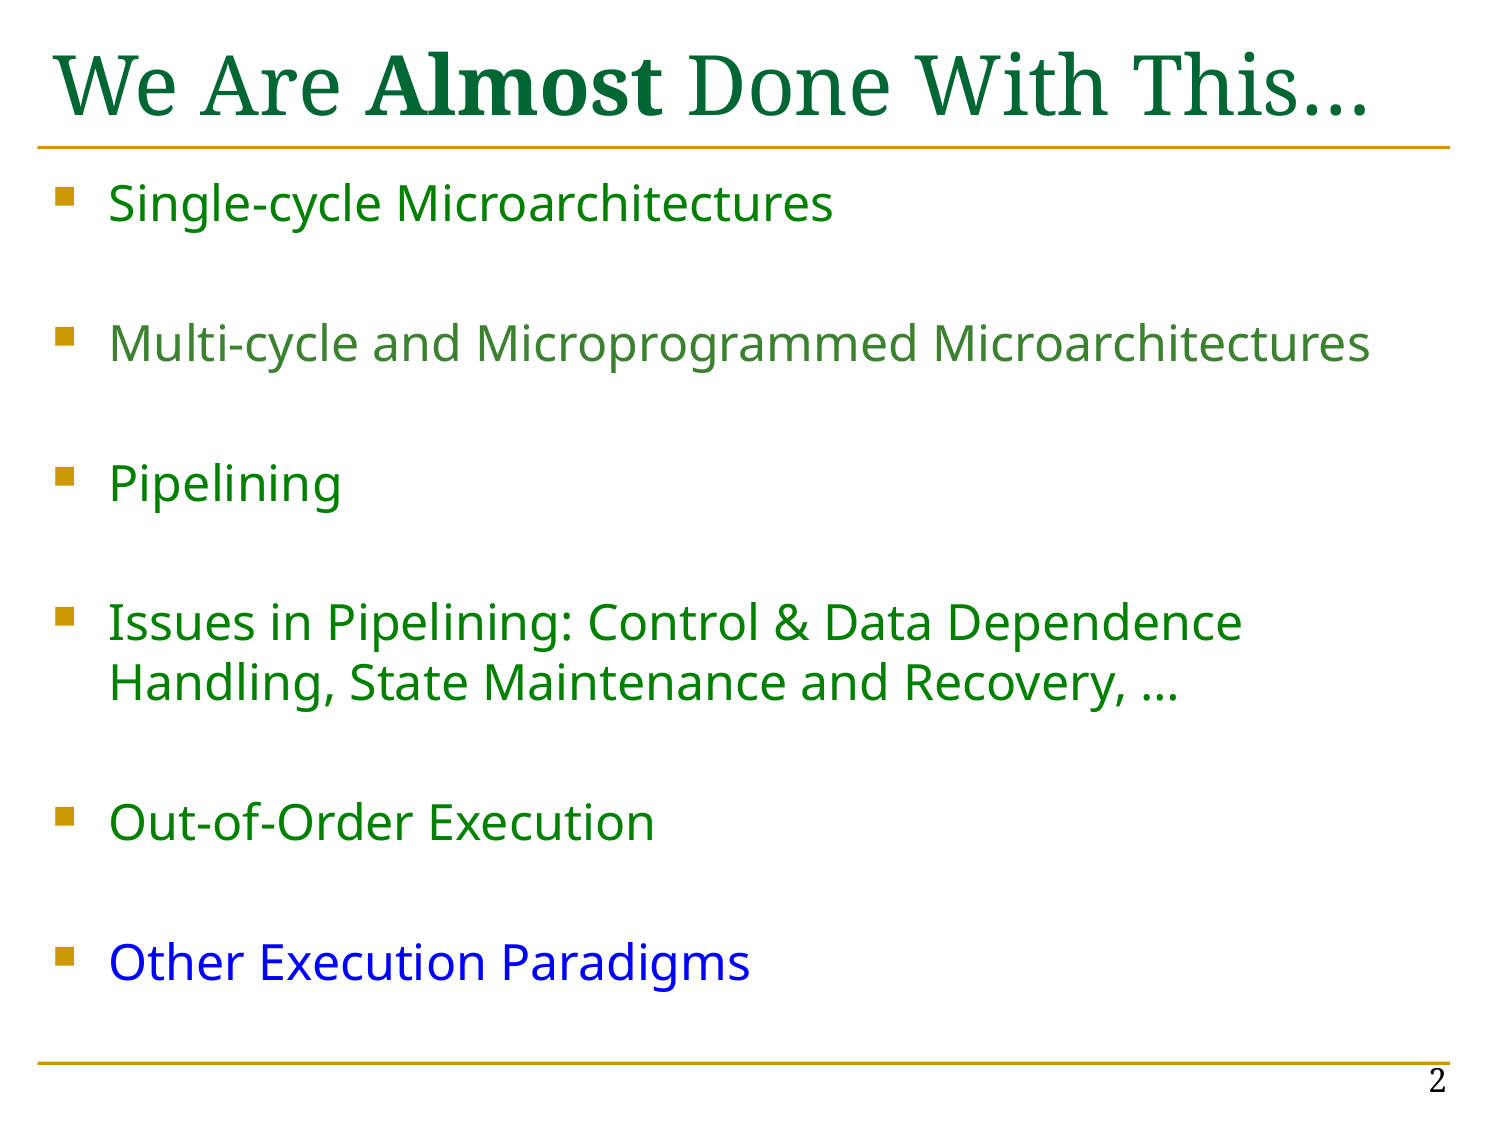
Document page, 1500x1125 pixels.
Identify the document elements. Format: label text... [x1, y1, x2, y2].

title We Are Almost Done With This… [37, 24, 1450, 163]
slide_number 2 [1111, 1036, 1462, 1112]
list Single-cycle Microarchitectures Multi-cycle and Microprogrammed Microarchitectures Pipelining Issues in Pipelining: Control & Data Dependence Handling, State Maintenance and Recovery, … Out-of-Order Execution Other Execution Paradigms [37, 163, 1450, 1016]
